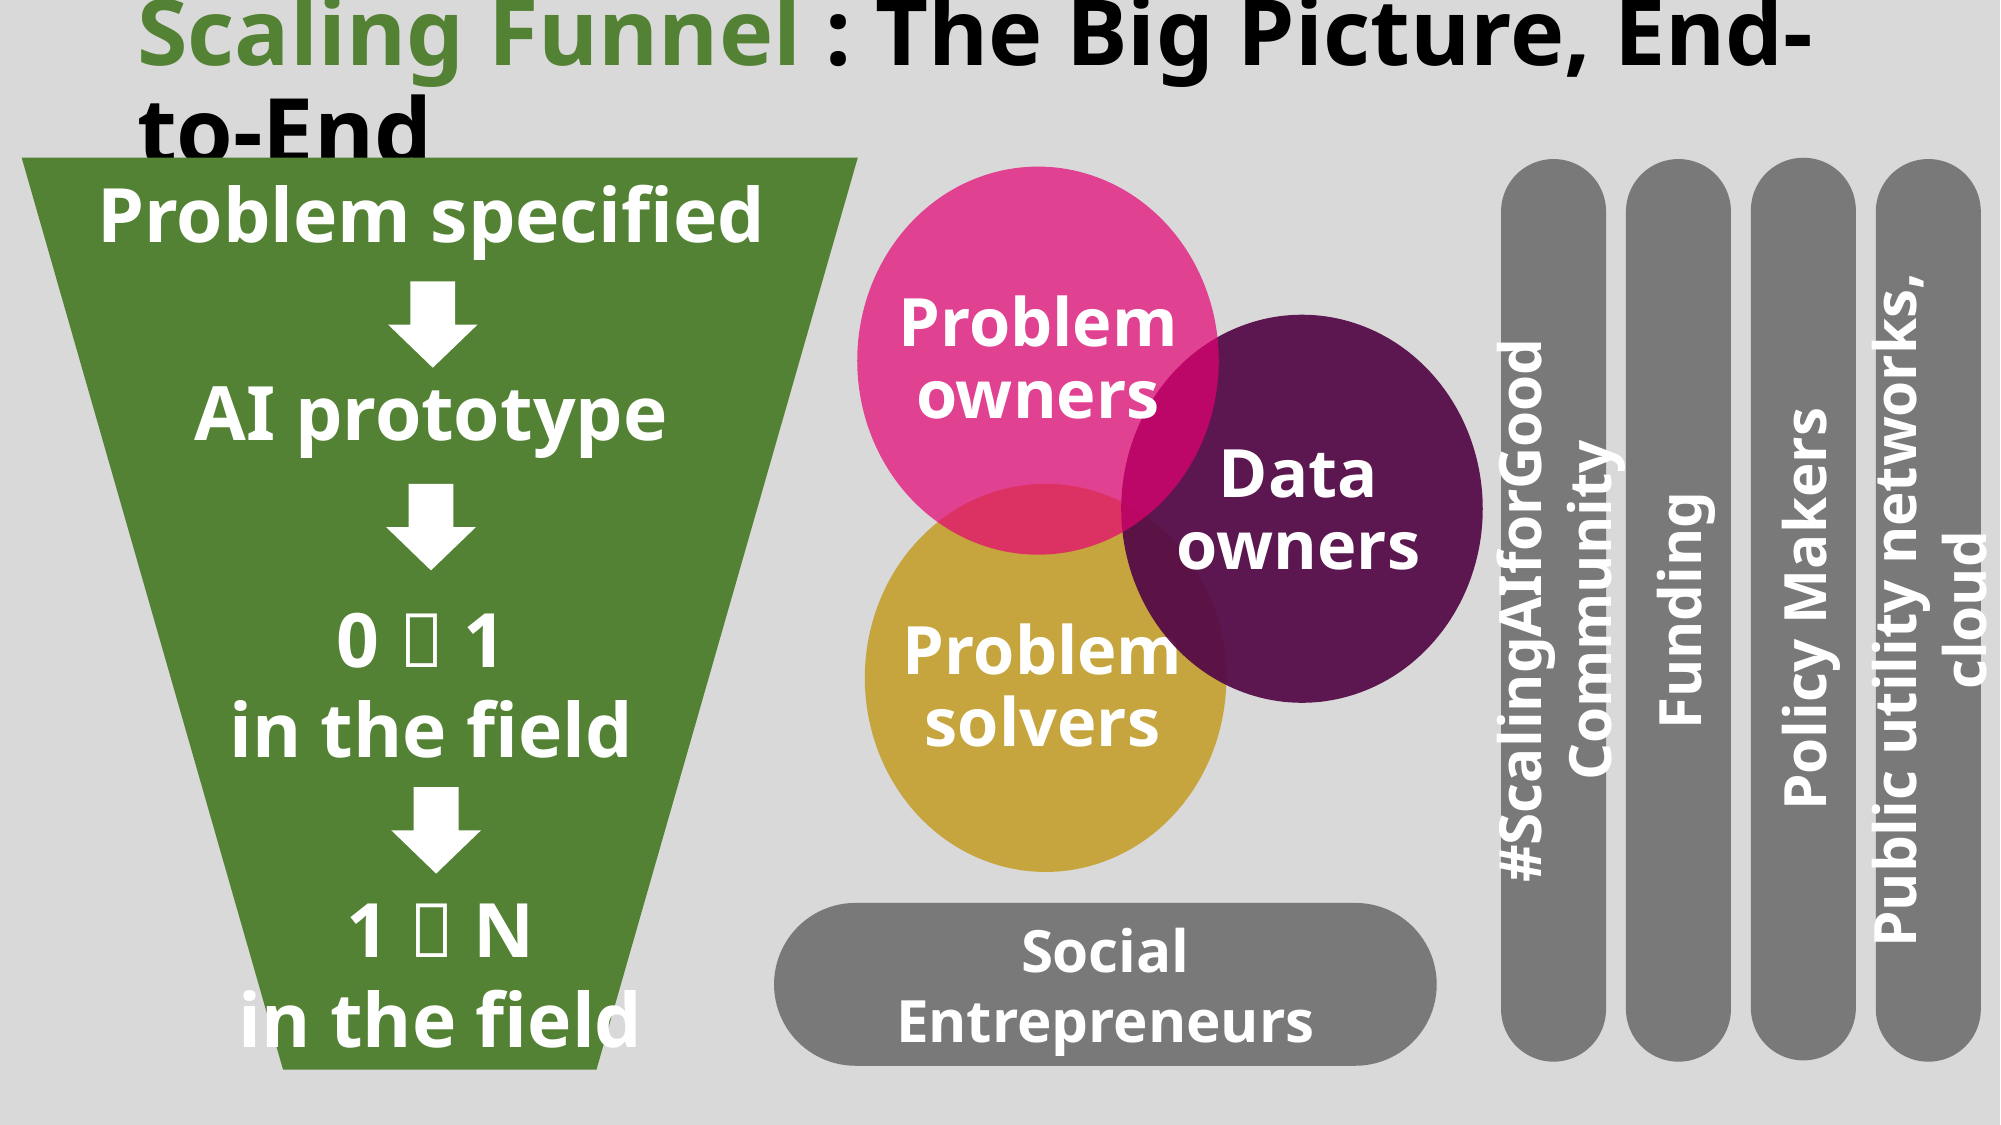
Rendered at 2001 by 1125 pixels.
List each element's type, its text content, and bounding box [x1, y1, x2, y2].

text_box Funding [1625, 159, 1731, 1062]
text_box [872, 735, 1219, 872]
text_box Social Entrepreneurs [859, 902, 1437, 1066]
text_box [13, 157, 859, 1070]
title Scaling Funnel : The Big Picture, End-to-End [122, 11, 1848, 159]
text_box [862, 407, 1214, 555]
text_box Problem owners [859, 281, 1219, 407]
text_box Problem solvers [861, 609, 1224, 735]
text_box Public utility networks, cloud [1875, 159, 1981, 1062]
text_box Data owners [1160, 432, 1437, 558]
text_box [873, 166, 1203, 281]
text_box Policy Makers [1750, 157, 1856, 1061]
text_box #ScalingAIforGood Community [1501, 159, 1607, 1062]
text_box [876, 522, 1146, 609]
text_box [1122, 314, 1483, 703]
